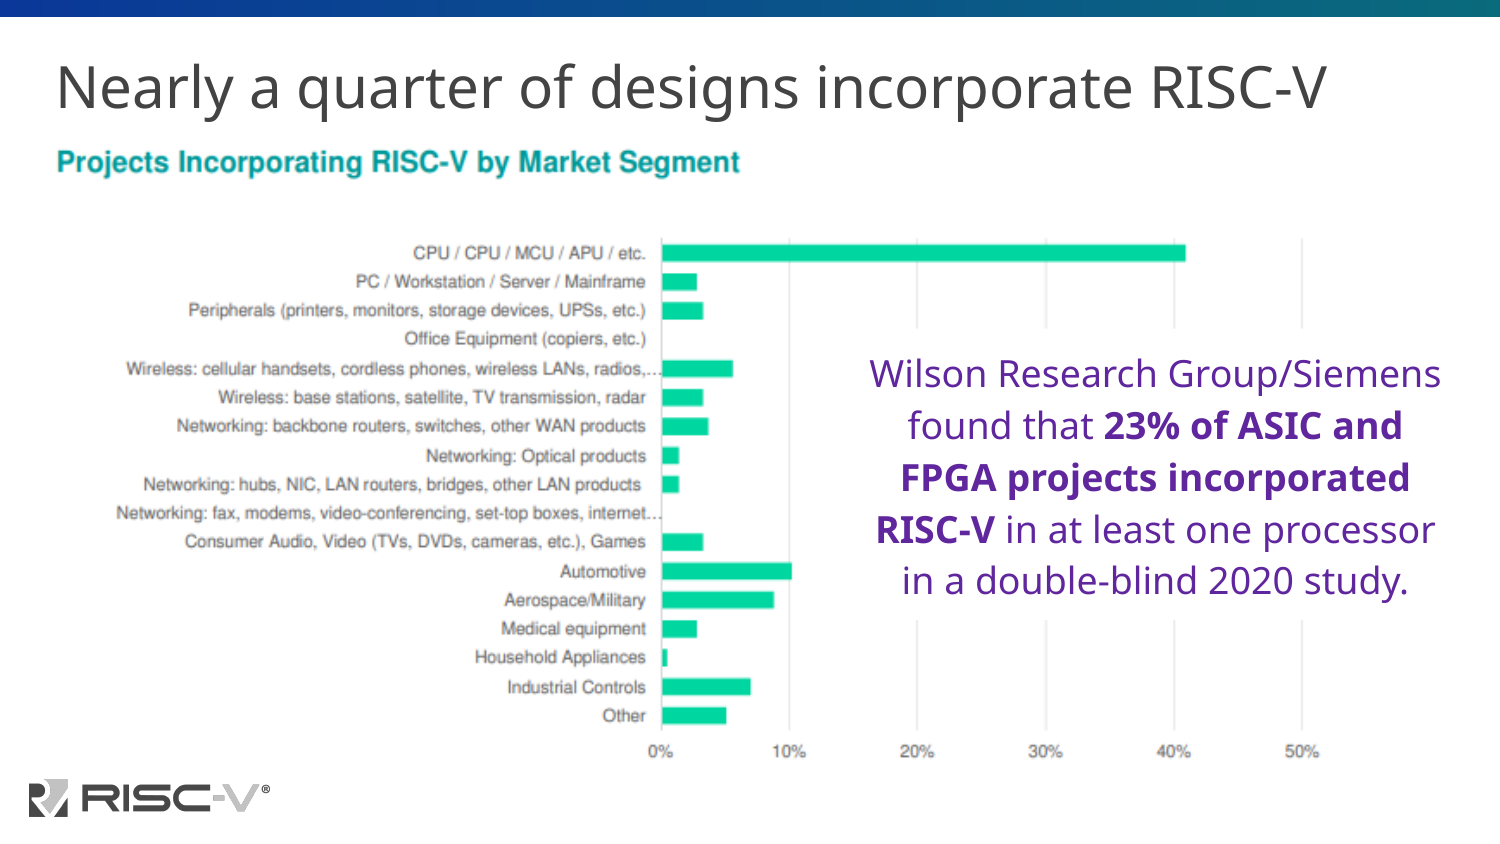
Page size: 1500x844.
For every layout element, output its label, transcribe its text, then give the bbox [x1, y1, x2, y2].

title Nearly a quarter of designs incorporate RISC-V [40, 35, 1449, 159]
picture [29, 103, 1355, 817]
list Wilson Research Group/Siemens found that 23% of ASIC and FPGA projects incorporated RISC-V in at least one processor in a double-blind 2020 study. [1359, 328, 1458, 621]
